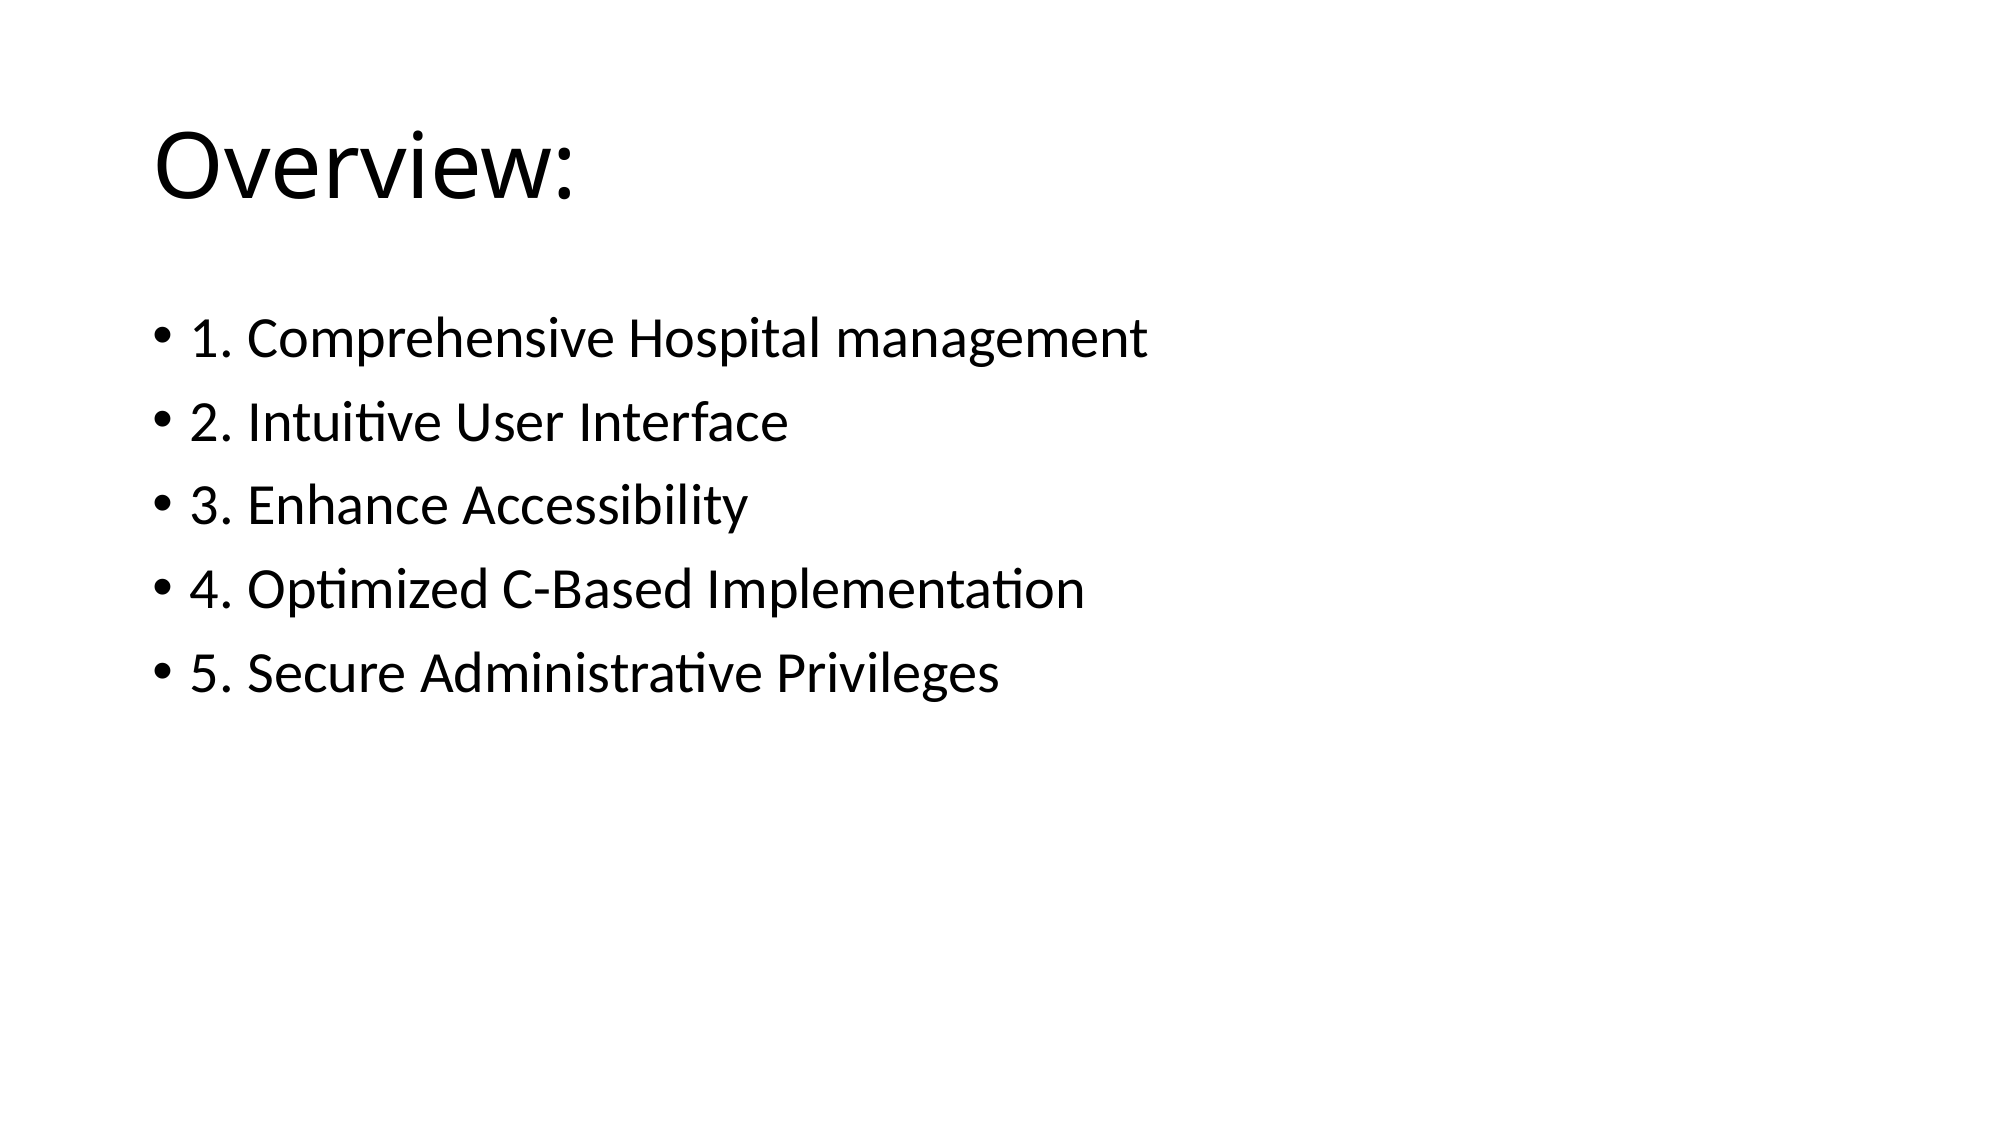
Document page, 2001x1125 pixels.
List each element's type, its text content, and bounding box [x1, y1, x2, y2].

list 1. Comprehensive Hospital management 2. Intuitive User Interface 3. Enhance Accessibility 4. Optimized C-Based Implementation 5. Secure Administrative Privileges [137, 299, 1863, 1014]
title Overview: [137, 59, 1863, 278]
